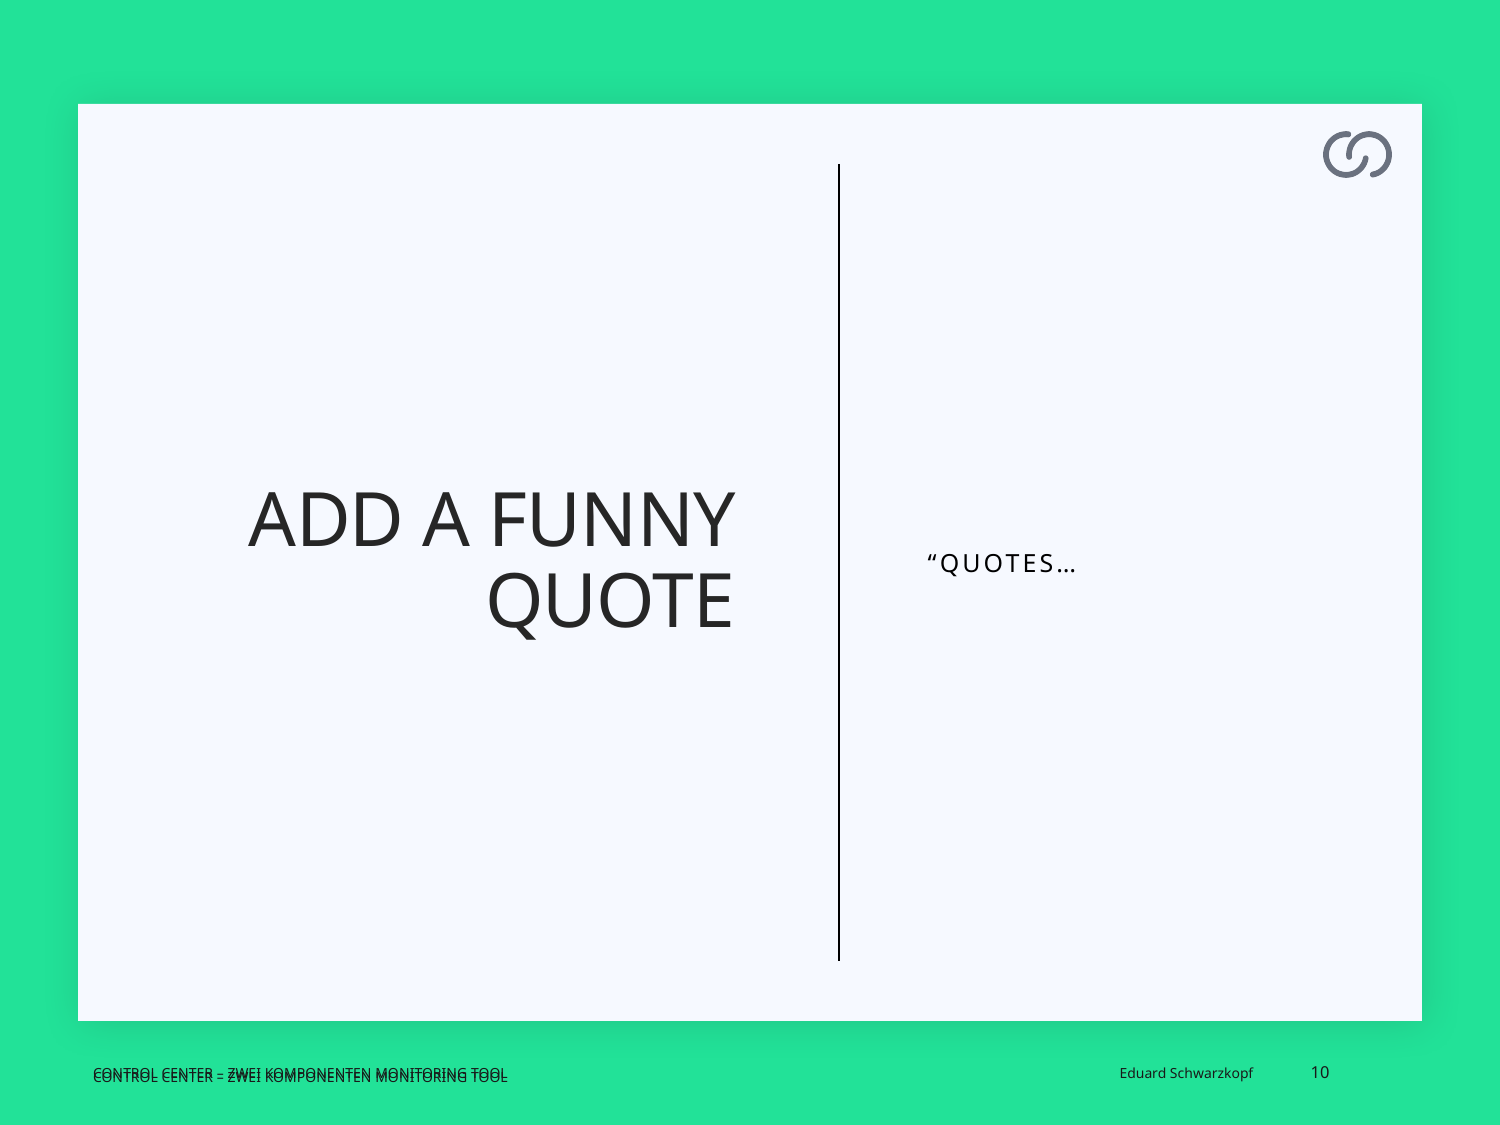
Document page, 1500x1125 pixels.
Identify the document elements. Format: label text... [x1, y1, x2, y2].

list “QUOTES… [927, 136, 1422, 989]
title Add a funny Quote [78, 514, 750, 611]
picture [1323, 131, 1392, 136]
footer Control Center – zwei komponenten Monitoring Tool [78, 1047, 917, 1107]
